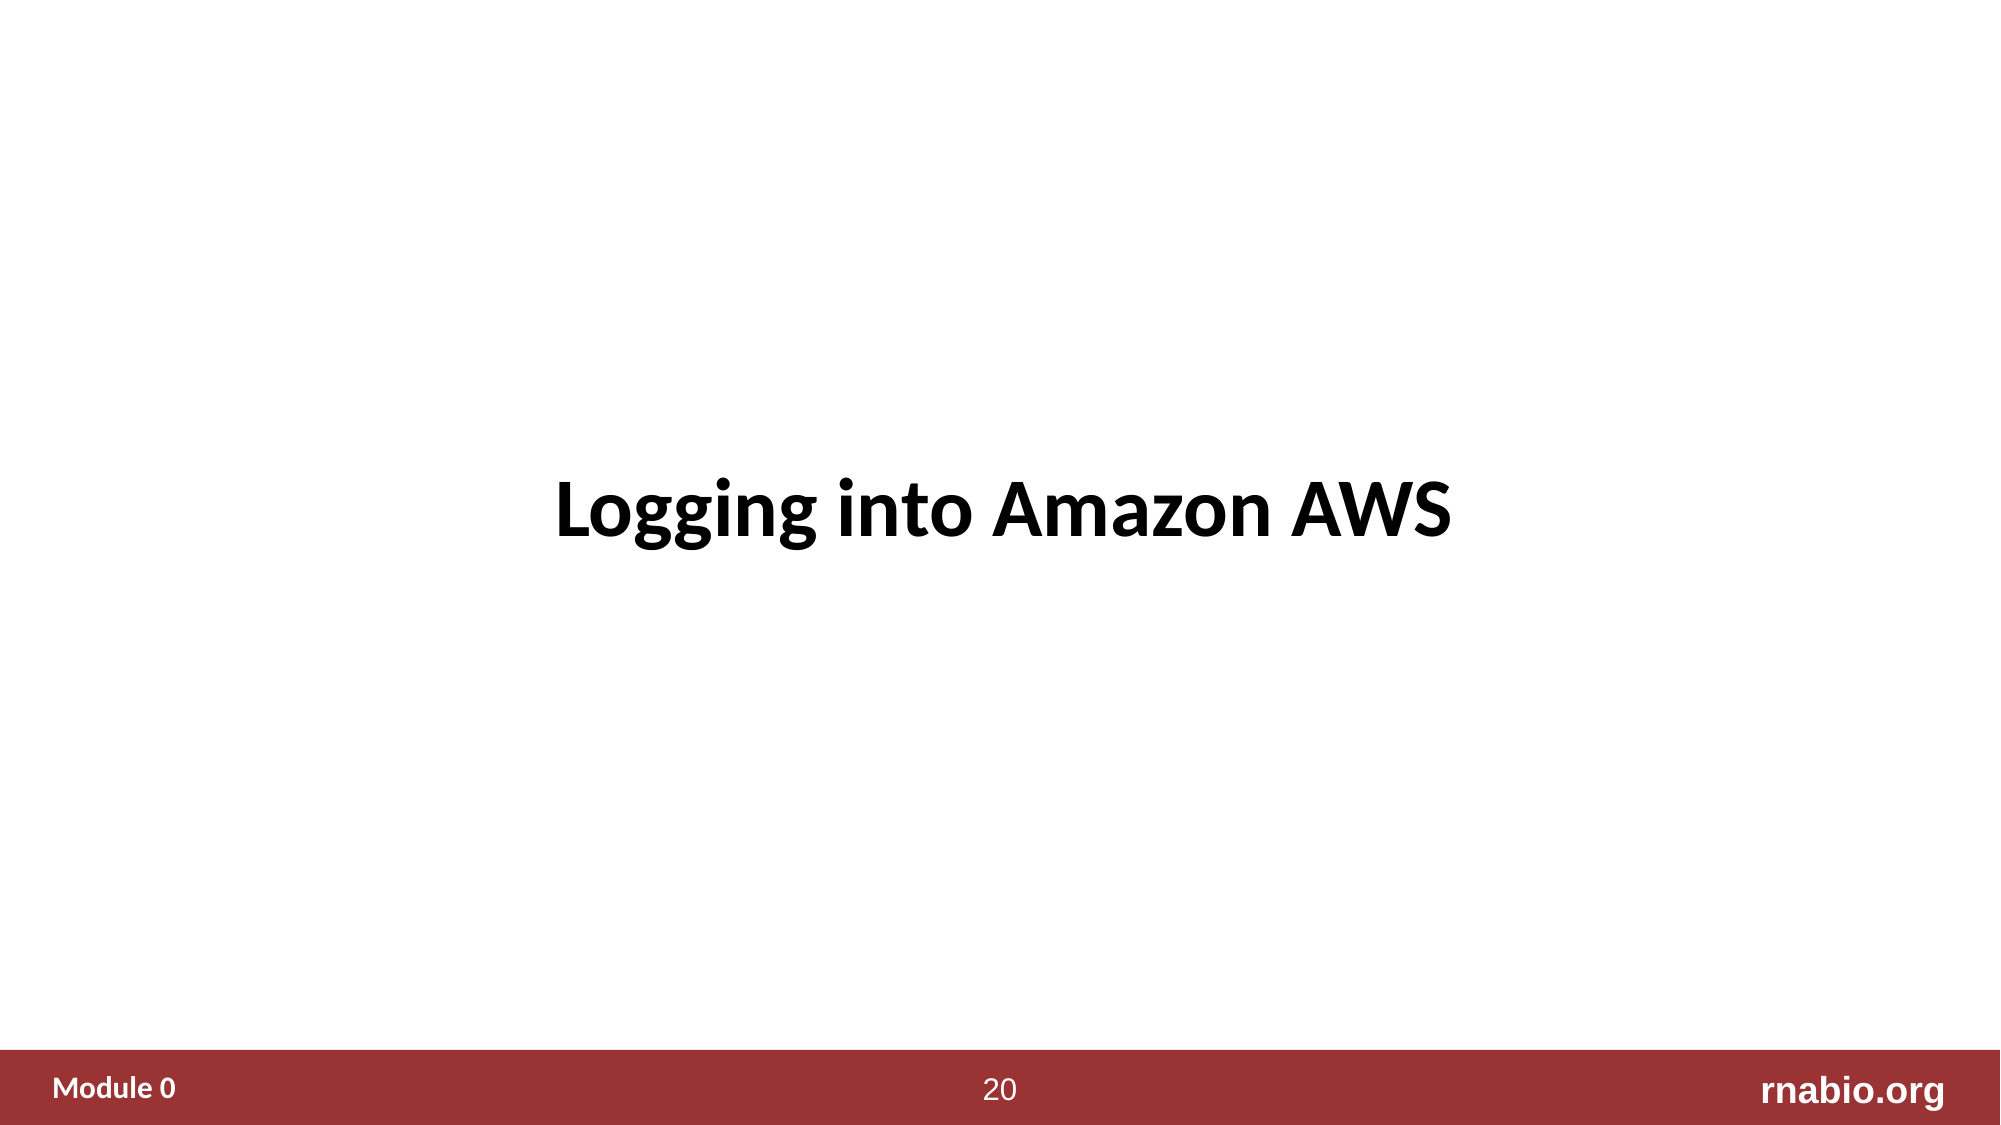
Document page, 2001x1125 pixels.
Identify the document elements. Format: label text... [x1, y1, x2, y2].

title Logging into Amazon AWS [279, 408, 1730, 597]
